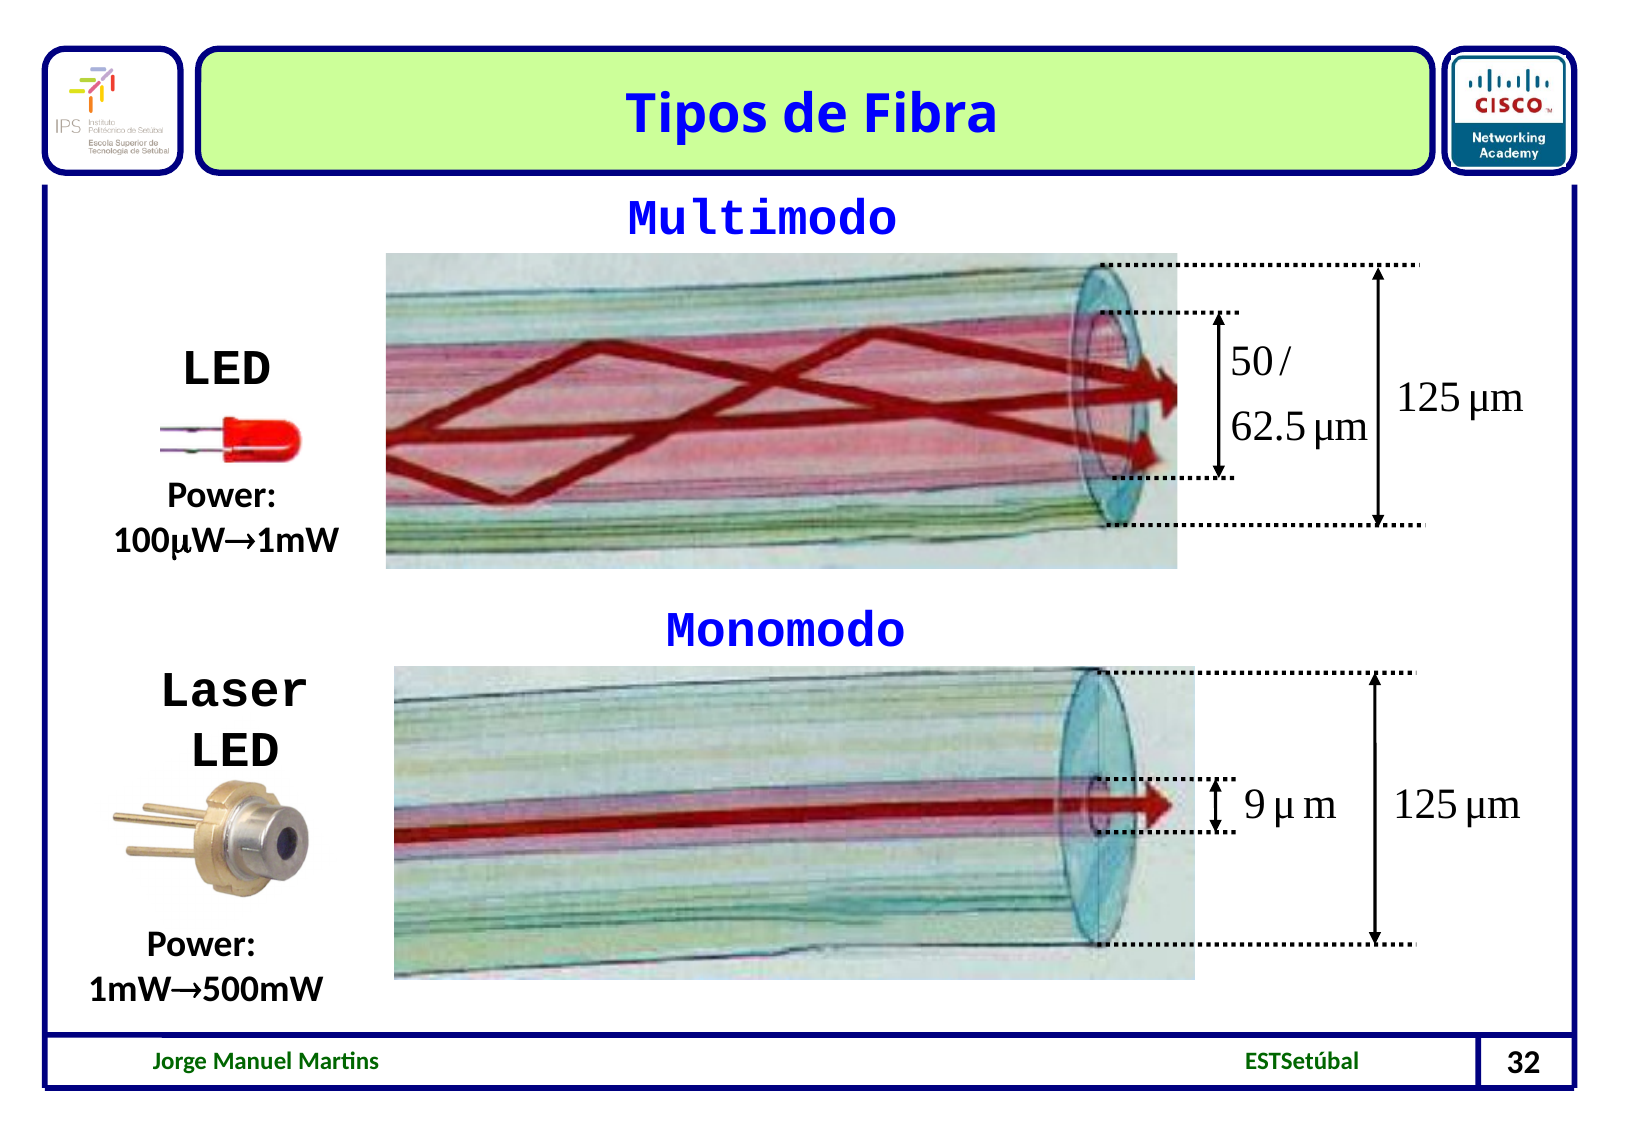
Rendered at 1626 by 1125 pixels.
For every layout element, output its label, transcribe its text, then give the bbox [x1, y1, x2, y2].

picture [1473, 132, 1511, 142]
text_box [1097, 778, 1237, 833]
picture [1511, 132, 1524, 142]
text_box Laser LED [159, 655, 310, 776]
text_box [92, 184, 1532, 569]
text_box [394, 666, 1417, 980]
picture [1451, 158, 1457, 167]
text_box Tipos de Fibra [221, 72, 1404, 156]
text_box Monomodo [665, 596, 906, 656]
picture [1536, 136, 1545, 144]
picture [1480, 148, 1494, 158]
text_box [1374, 672, 1529, 945]
picture [94, 742, 336, 924]
picture [1558, 55, 1566, 61]
picture [1455, 59, 1563, 123]
picture [56, 67, 169, 155]
picture [1528, 133, 1535, 142]
picture [1451, 55, 1461, 64]
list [1238, 778, 1344, 838]
text_box Power: 1mW500mW [73, 911, 339, 1016]
picture [1497, 149, 1537, 159]
